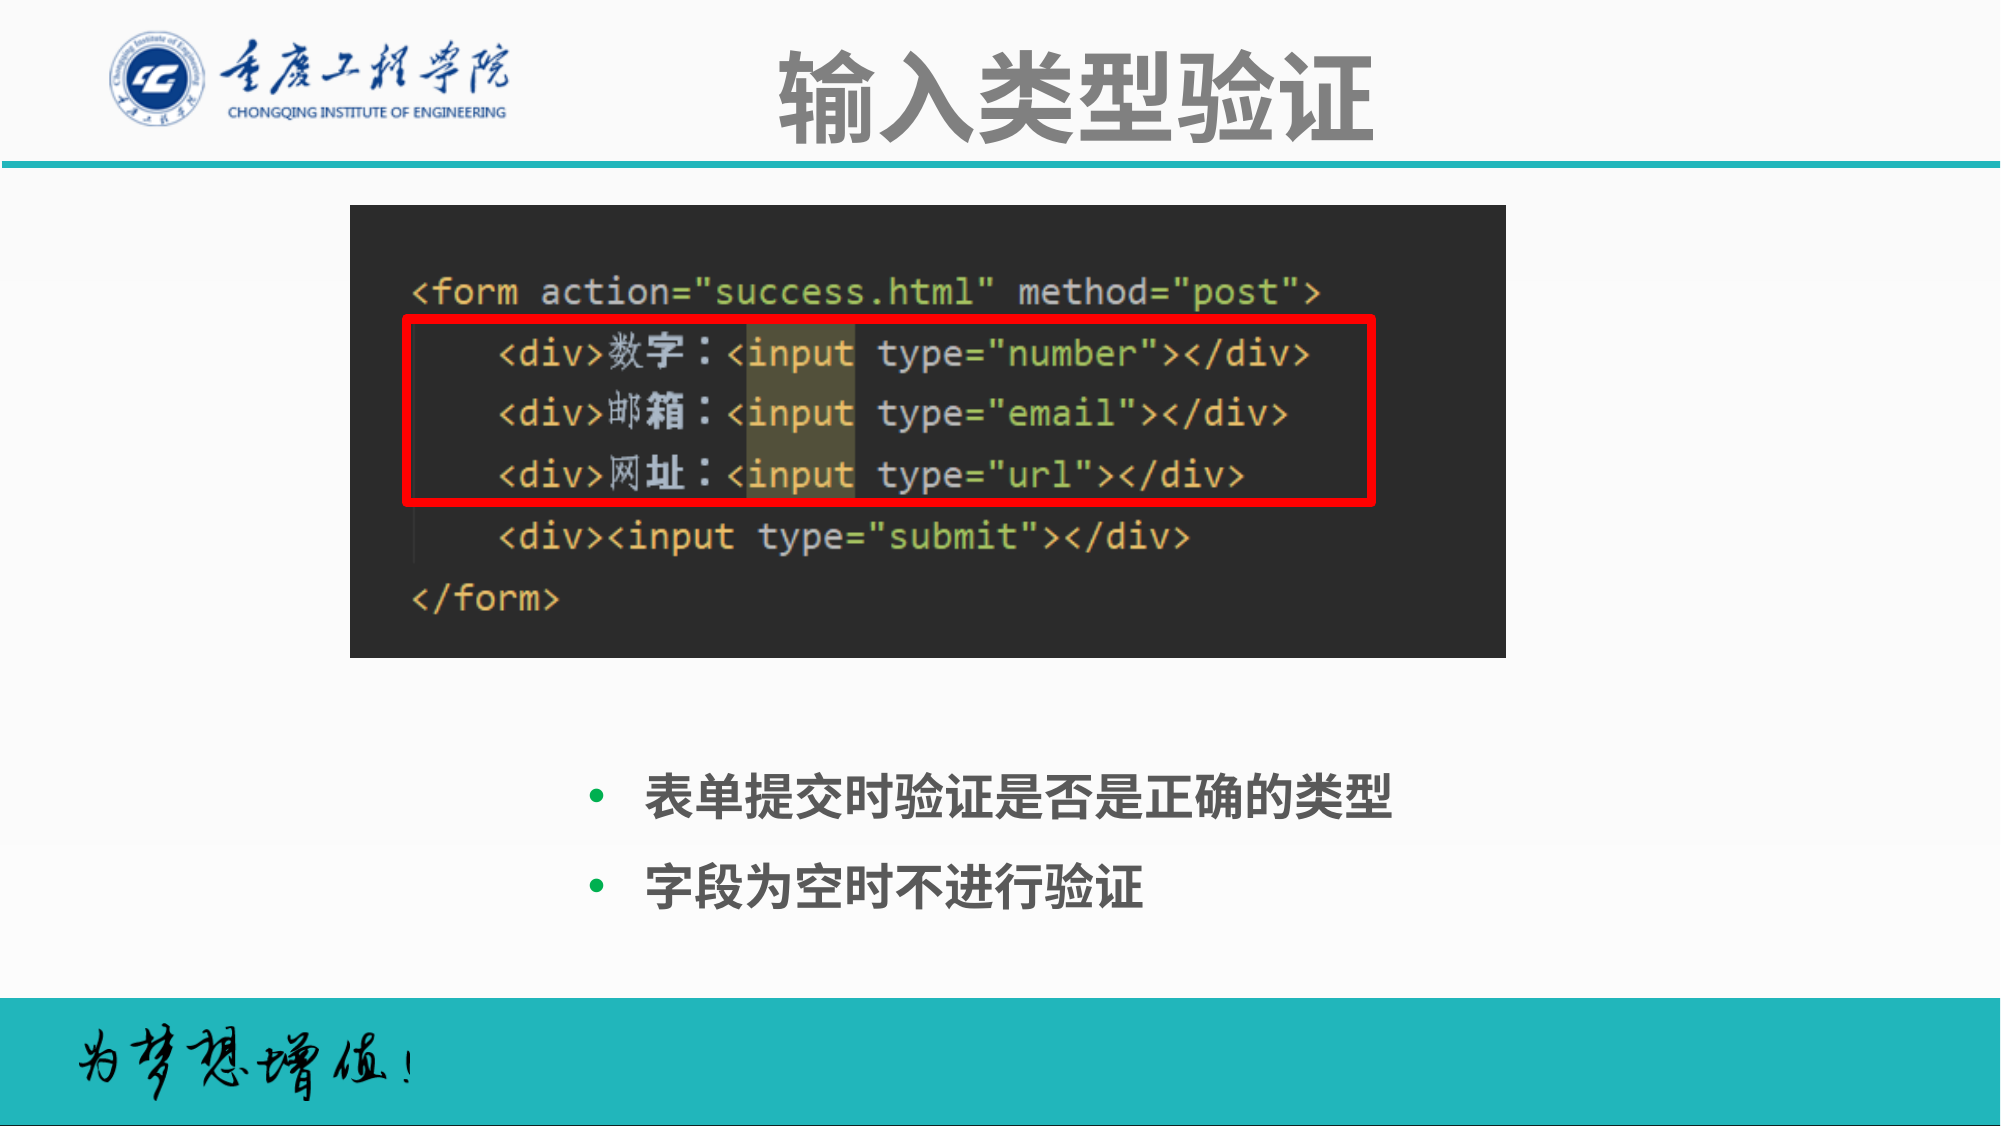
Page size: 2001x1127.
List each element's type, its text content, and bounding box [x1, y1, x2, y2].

picture [79, 1023, 410, 1101]
text_box 表单提交时验证是否是正确的类型 字段为空时不进行验证 [573, 727, 1427, 923]
picture [0, 0, 2001, 998]
text_box 输入类型验证 [761, 28, 1392, 163]
